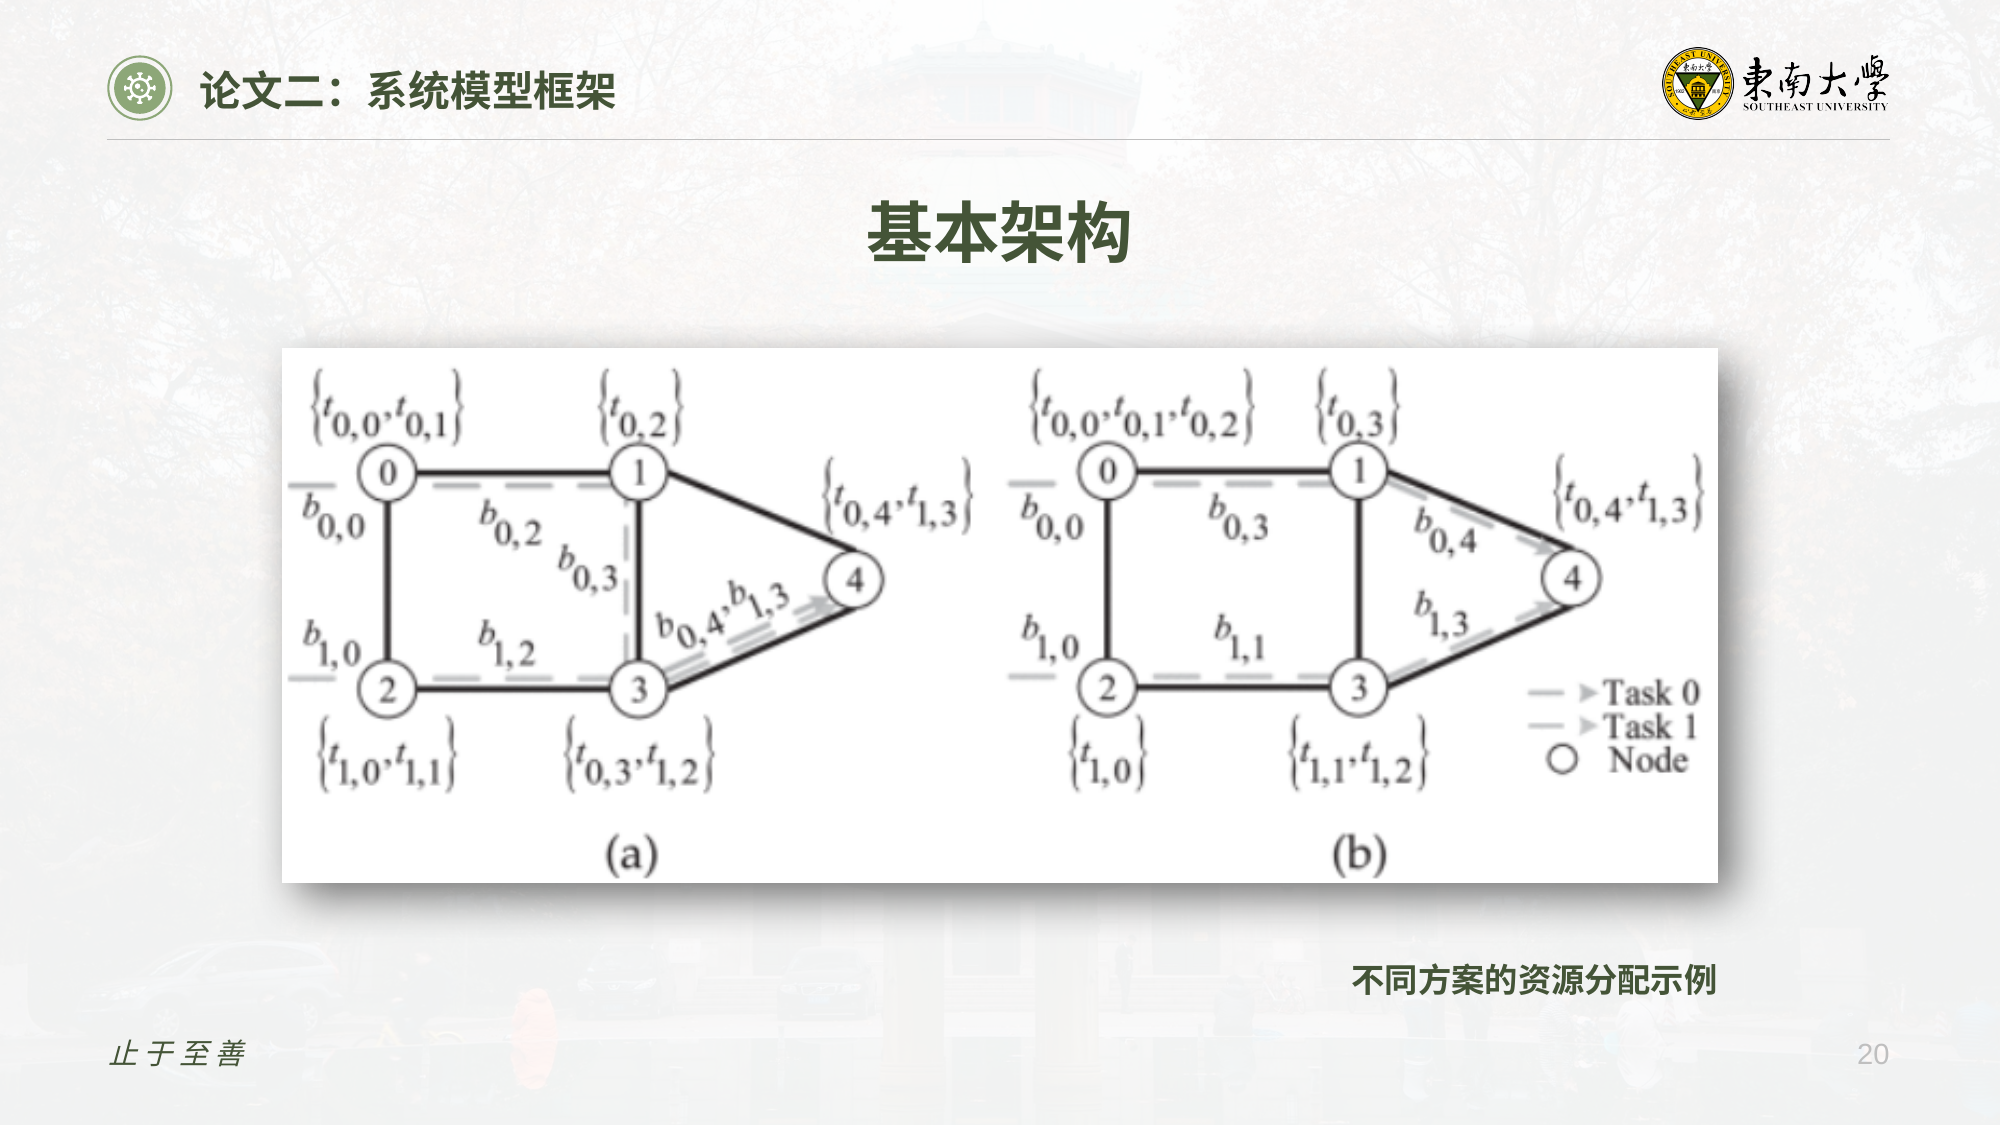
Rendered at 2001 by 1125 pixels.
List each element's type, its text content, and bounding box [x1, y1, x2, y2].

list 论文二：系统模型框架 [199, 57, 1663, 123]
slide_number 止于至善 [108, 1022, 657, 1083]
slide_number 20 [1439, 1022, 1890, 1083]
text_box 不同方案的资源分配示例 [1351, 952, 1802, 1007]
list 基本架构 [648, 183, 1352, 280]
picture [1662, 47, 1889, 120]
picture [282, 348, 1718, 883]
